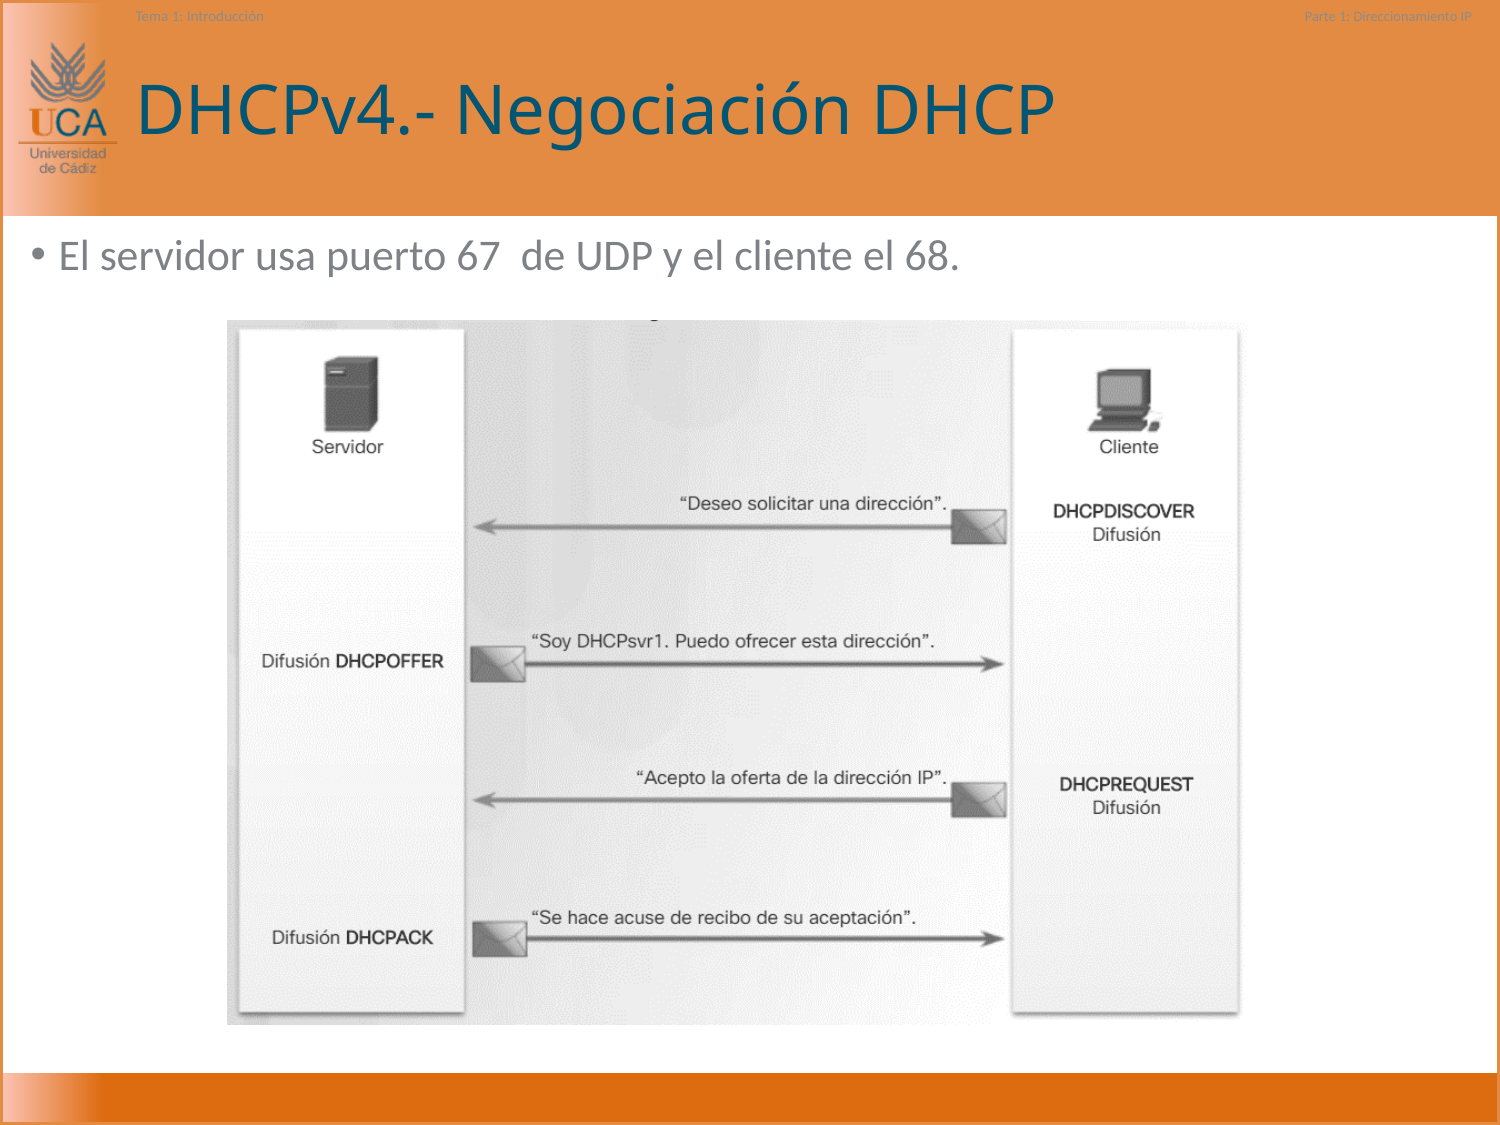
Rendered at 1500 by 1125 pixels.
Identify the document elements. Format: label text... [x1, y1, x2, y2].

picture [227, 320, 1249, 1025]
list Parte 1: Direccionamiento IP [841, 1, 1488, 33]
list El servidor usa puerto 67 de UDP y el cliente el 68. [15, 225, 1488, 1074]
picture [15, 40, 121, 176]
title DHCPv4.- Negociación DHCP [120, 48, 1488, 176]
list Tema 1: Introducción [120, 1, 831, 33]
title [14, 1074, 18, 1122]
